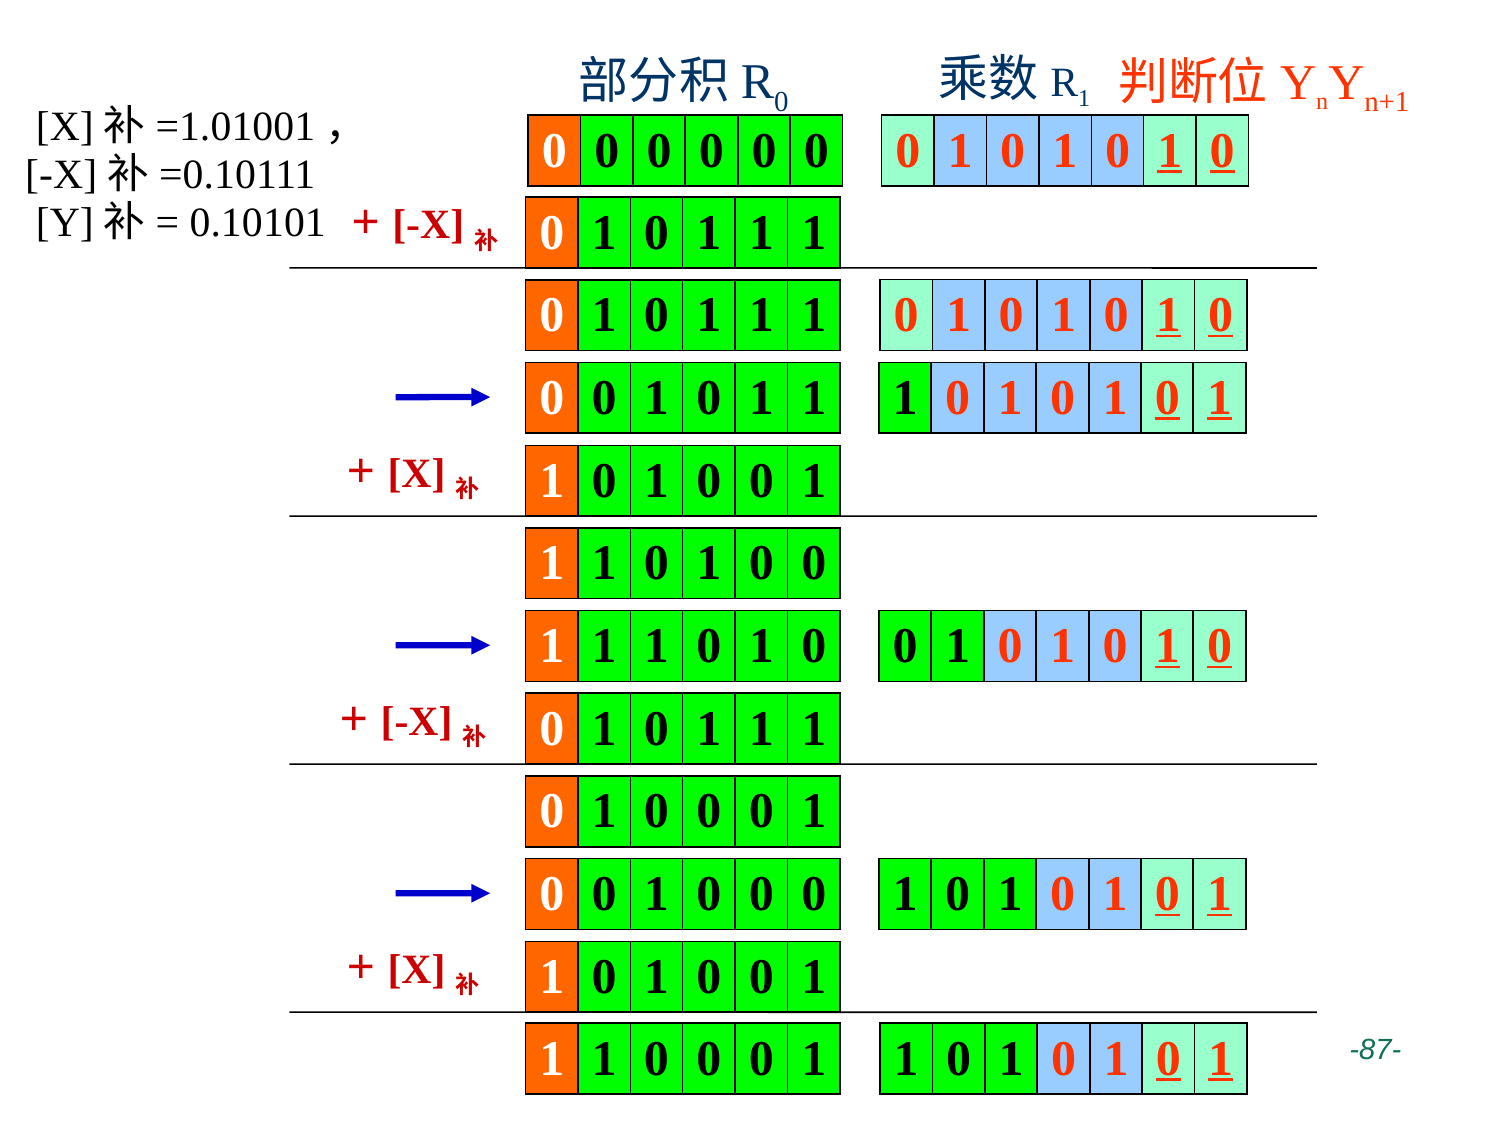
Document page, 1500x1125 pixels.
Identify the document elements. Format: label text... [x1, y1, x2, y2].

text_box [395, 639, 491, 652]
text_box [395, 390, 491, 404]
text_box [881, 114, 1249, 187]
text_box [525, 362, 841, 434]
text_box [X]补=1.01001， [-X]补=0.10111 [Y]补= 0.10101 [0, 100, 443, 253]
text_box 判断位YnYn+1 [1116, 55, 1412, 127]
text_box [879, 279, 1248, 351]
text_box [878, 362, 1247, 434]
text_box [525, 858, 841, 930]
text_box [525, 445, 841, 517]
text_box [525, 941, 841, 1013]
text_box + [X]补 [324, 941, 502, 1001]
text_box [878, 858, 1247, 930]
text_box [525, 692, 841, 765]
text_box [525, 279, 841, 351]
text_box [525, 196, 841, 269]
slide_number -87- [1257, 1023, 1425, 1102]
text_box 乘数R1 [936, 54, 1093, 113]
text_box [878, 610, 1247, 682]
text_box 部分积R0 [572, 55, 795, 113]
text_box + [-X]补 [336, 197, 514, 257]
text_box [879, 1022, 1248, 1095]
text_box + [X]补 [324, 445, 502, 505]
text_box [395, 887, 491, 900]
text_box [525, 527, 841, 599]
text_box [525, 610, 841, 682]
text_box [527, 114, 843, 187]
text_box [525, 1022, 841, 1095]
text_box + [-X]补 [324, 693, 502, 753]
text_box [525, 775, 841, 848]
